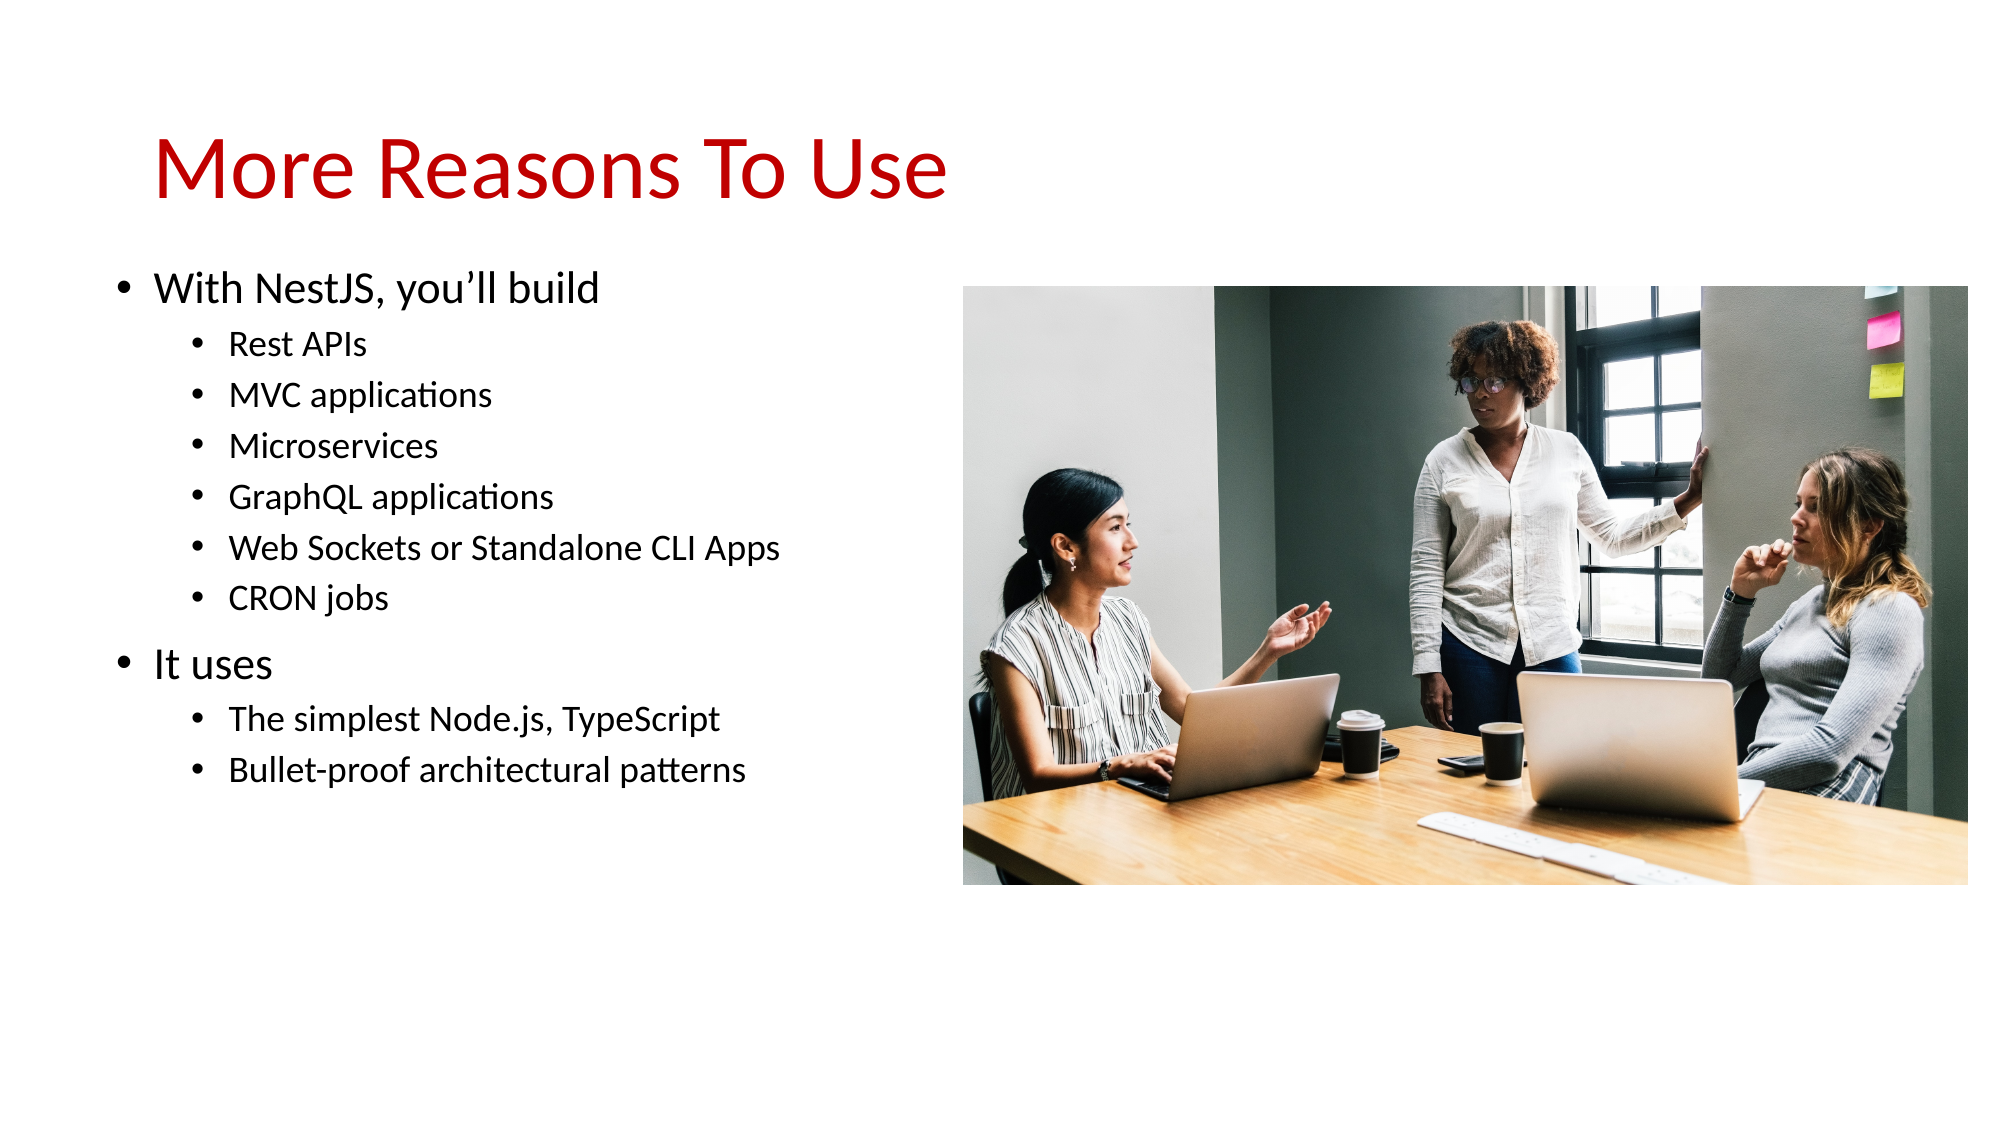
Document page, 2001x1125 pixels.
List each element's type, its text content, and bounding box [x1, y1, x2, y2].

title More Reasons To Use [137, 59, 1863, 278]
picture [963, 286, 1968, 885]
list With NestJS, you’ll build Rest APIs MVC applications Microservices GraphQL applications Web Sockets or Standalone CLI Apps CRON jobs It uses The simplest Node.js, TypeScript Bullet-proof architectural patterns [100, 256, 928, 971]
